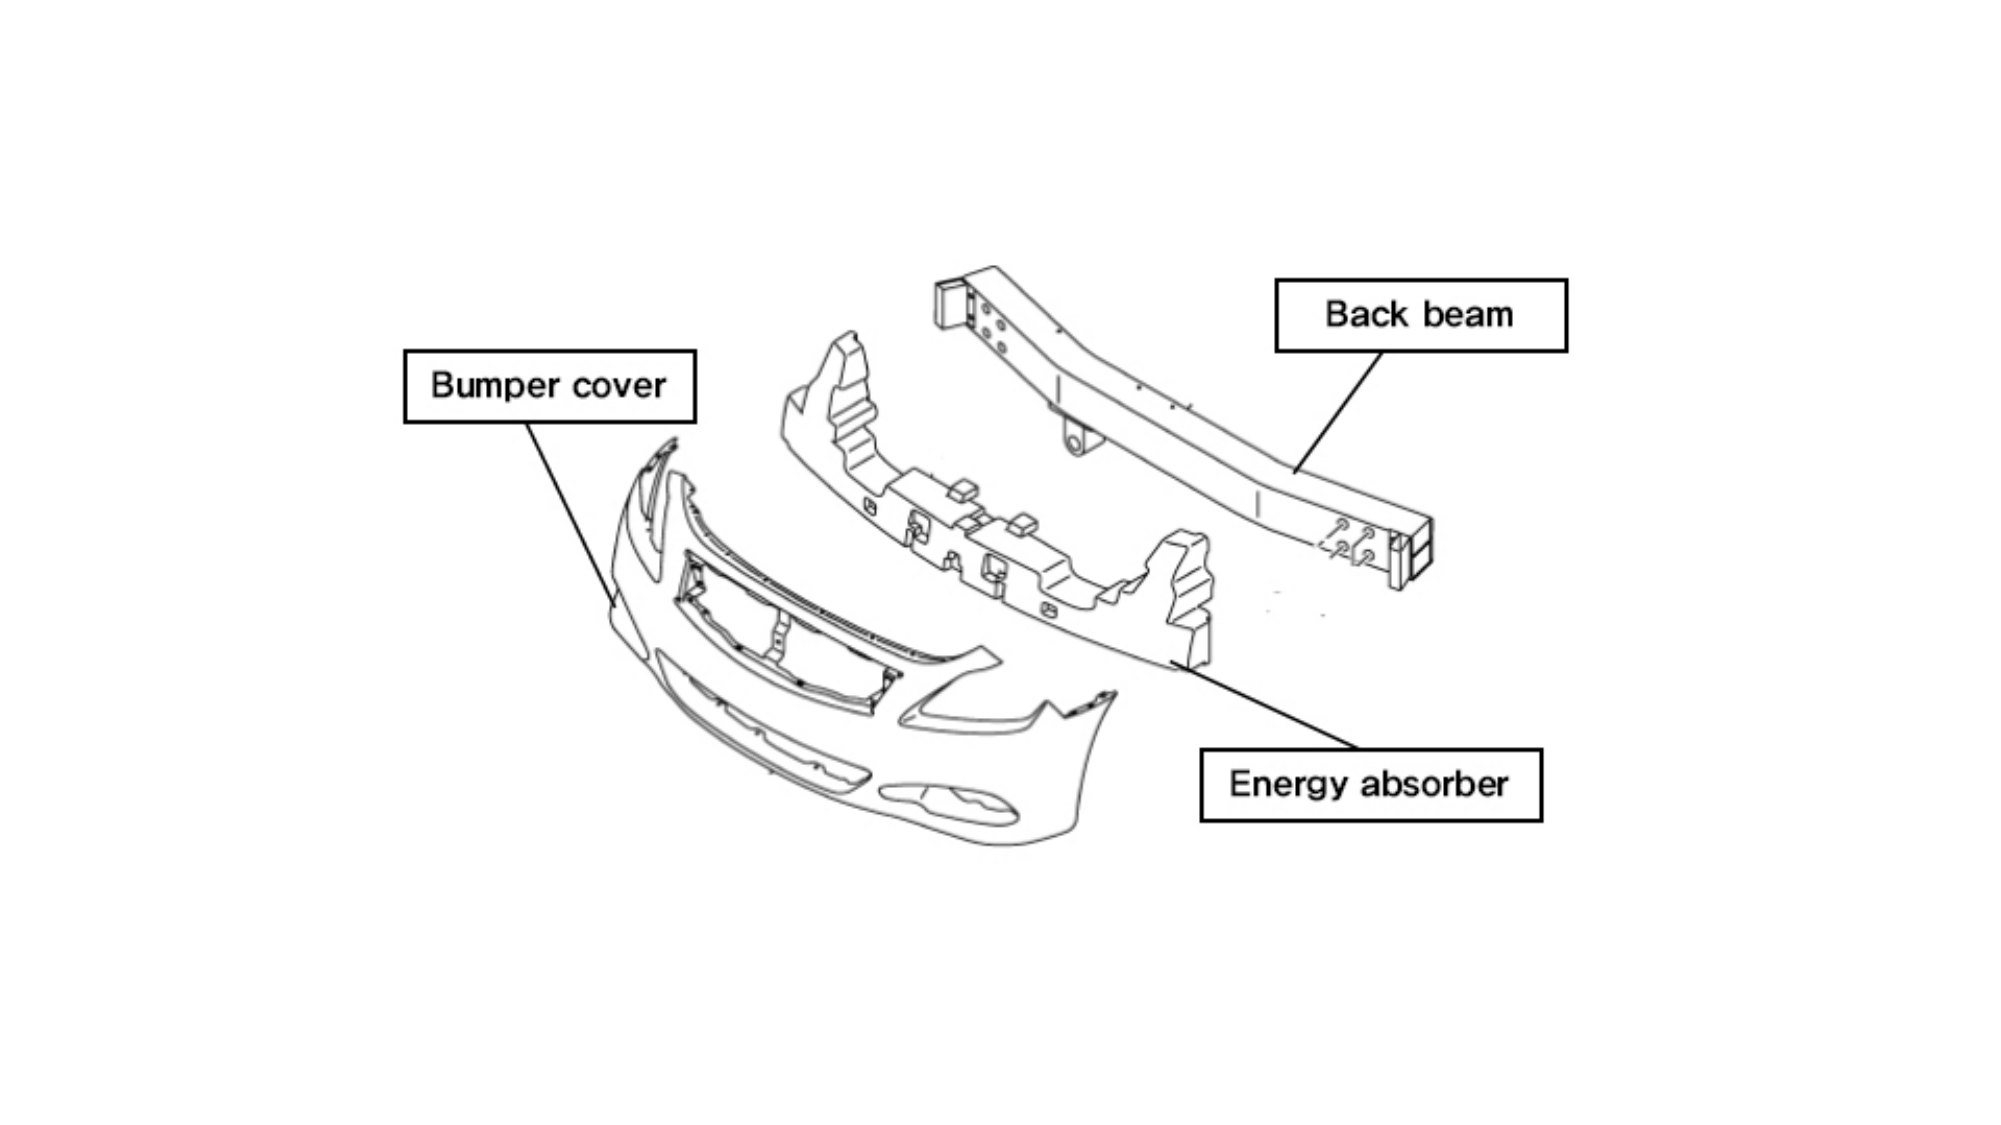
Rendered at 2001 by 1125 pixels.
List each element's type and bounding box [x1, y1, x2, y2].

picture [312, 145, 1688, 980]
